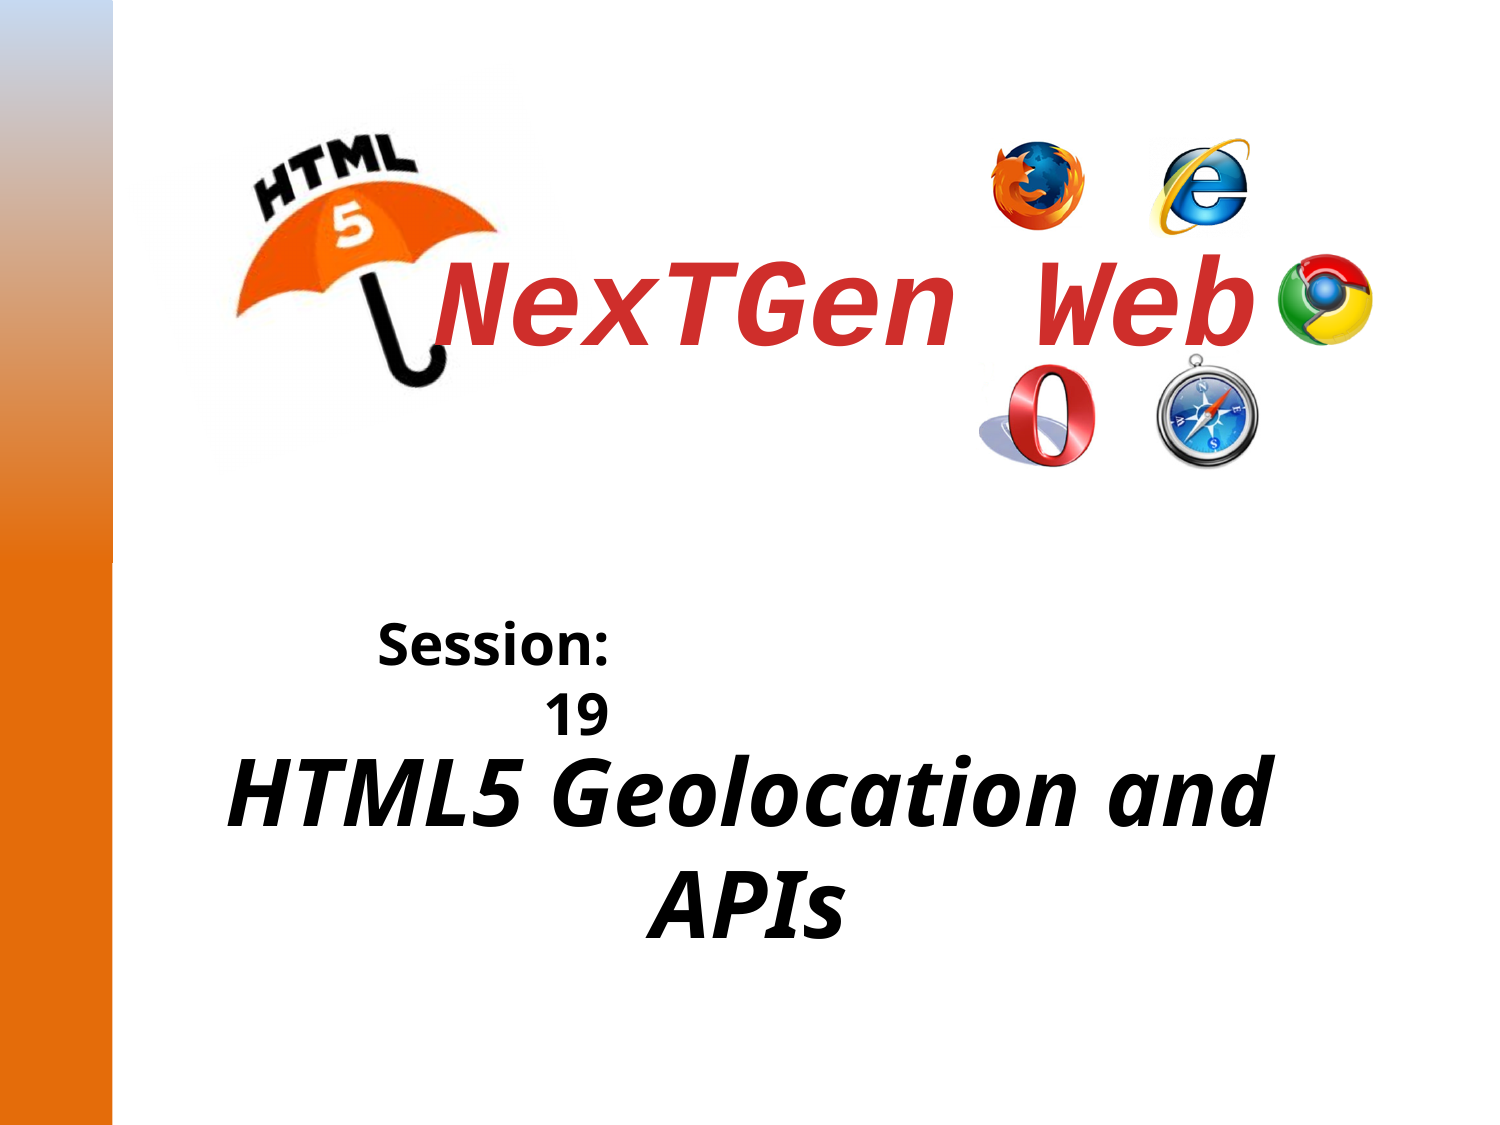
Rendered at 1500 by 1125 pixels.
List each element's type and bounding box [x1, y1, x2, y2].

picture [127, 62, 603, 474]
picture [1149, 137, 1250, 238]
picture [1154, 350, 1263, 475]
picture [985, 137, 1088, 235]
picture [975, 362, 1100, 469]
picture [1275, 249, 1375, 350]
